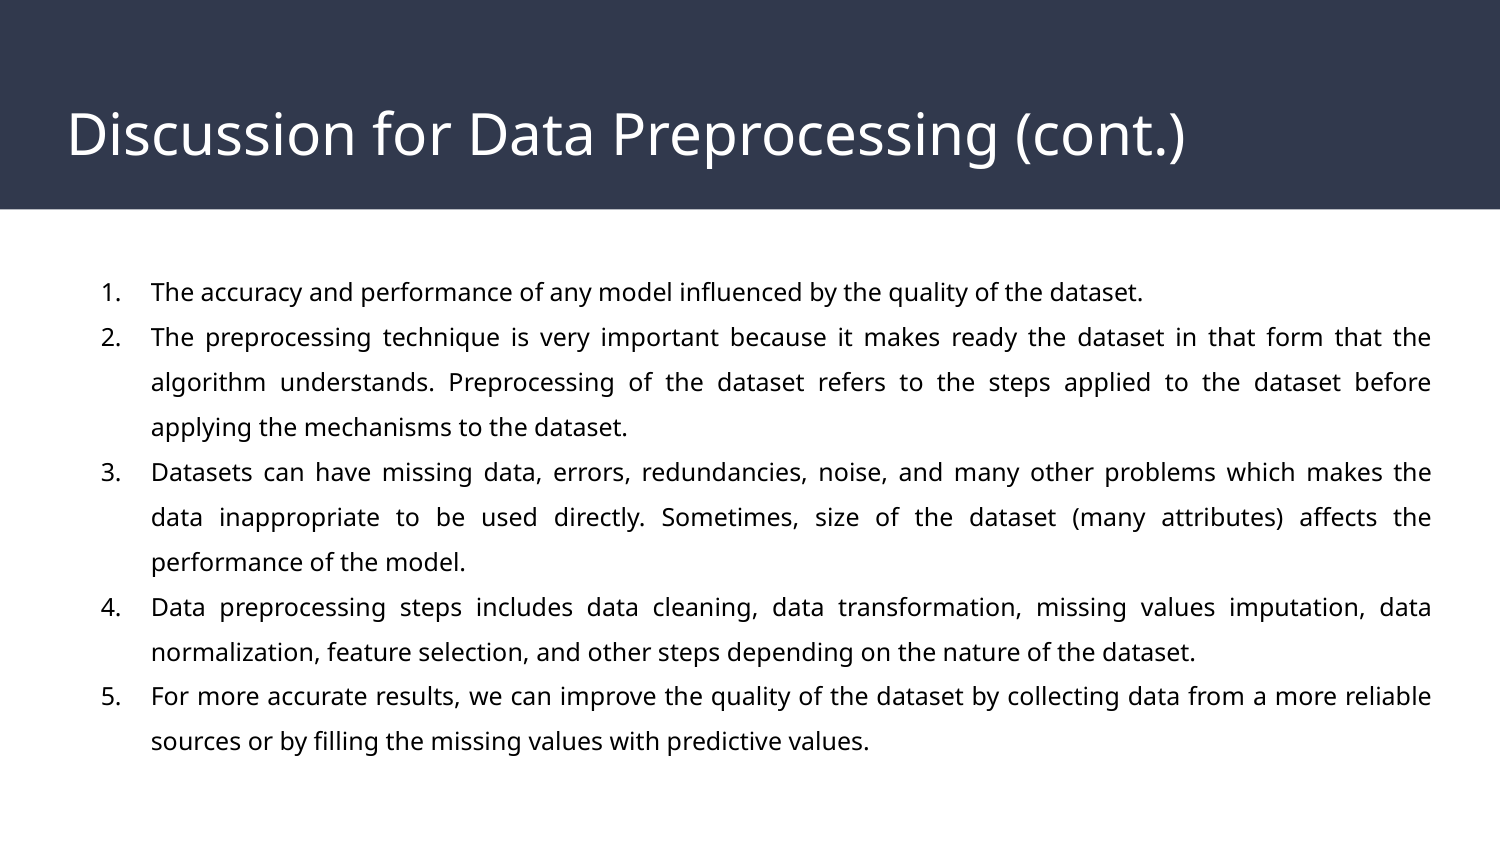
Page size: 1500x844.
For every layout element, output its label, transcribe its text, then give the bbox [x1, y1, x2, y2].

title Discussion for Data Preprocessing (cont.) [51, 82, 1449, 185]
list The accuracy and performance of any model influenced by the quality of the dataset. The preprocessing technique is very important because it makes ready the dataset in that form that the algorithm understands. Preprocessing of the dataset refers to the steps applied to the dataset before applying the mechanisms to the dataset. Datasets can have missing data, errors, redundancies, noise, and many other problems which makes the data inappropriate to be used directly. Sometimes, size of the dataset (many attributes) affects the performance of the model. Data preprocessing steps includes data cleaning, data transformation, missing values imputation, data normalization, feature selection, and other steps depending on the nature of the dataset. For more accurate results, we can improve the quality of the dataset by collecting data from a more reliable sources or by filling the missing values with predictive values. [60, 247, 1449, 818]
